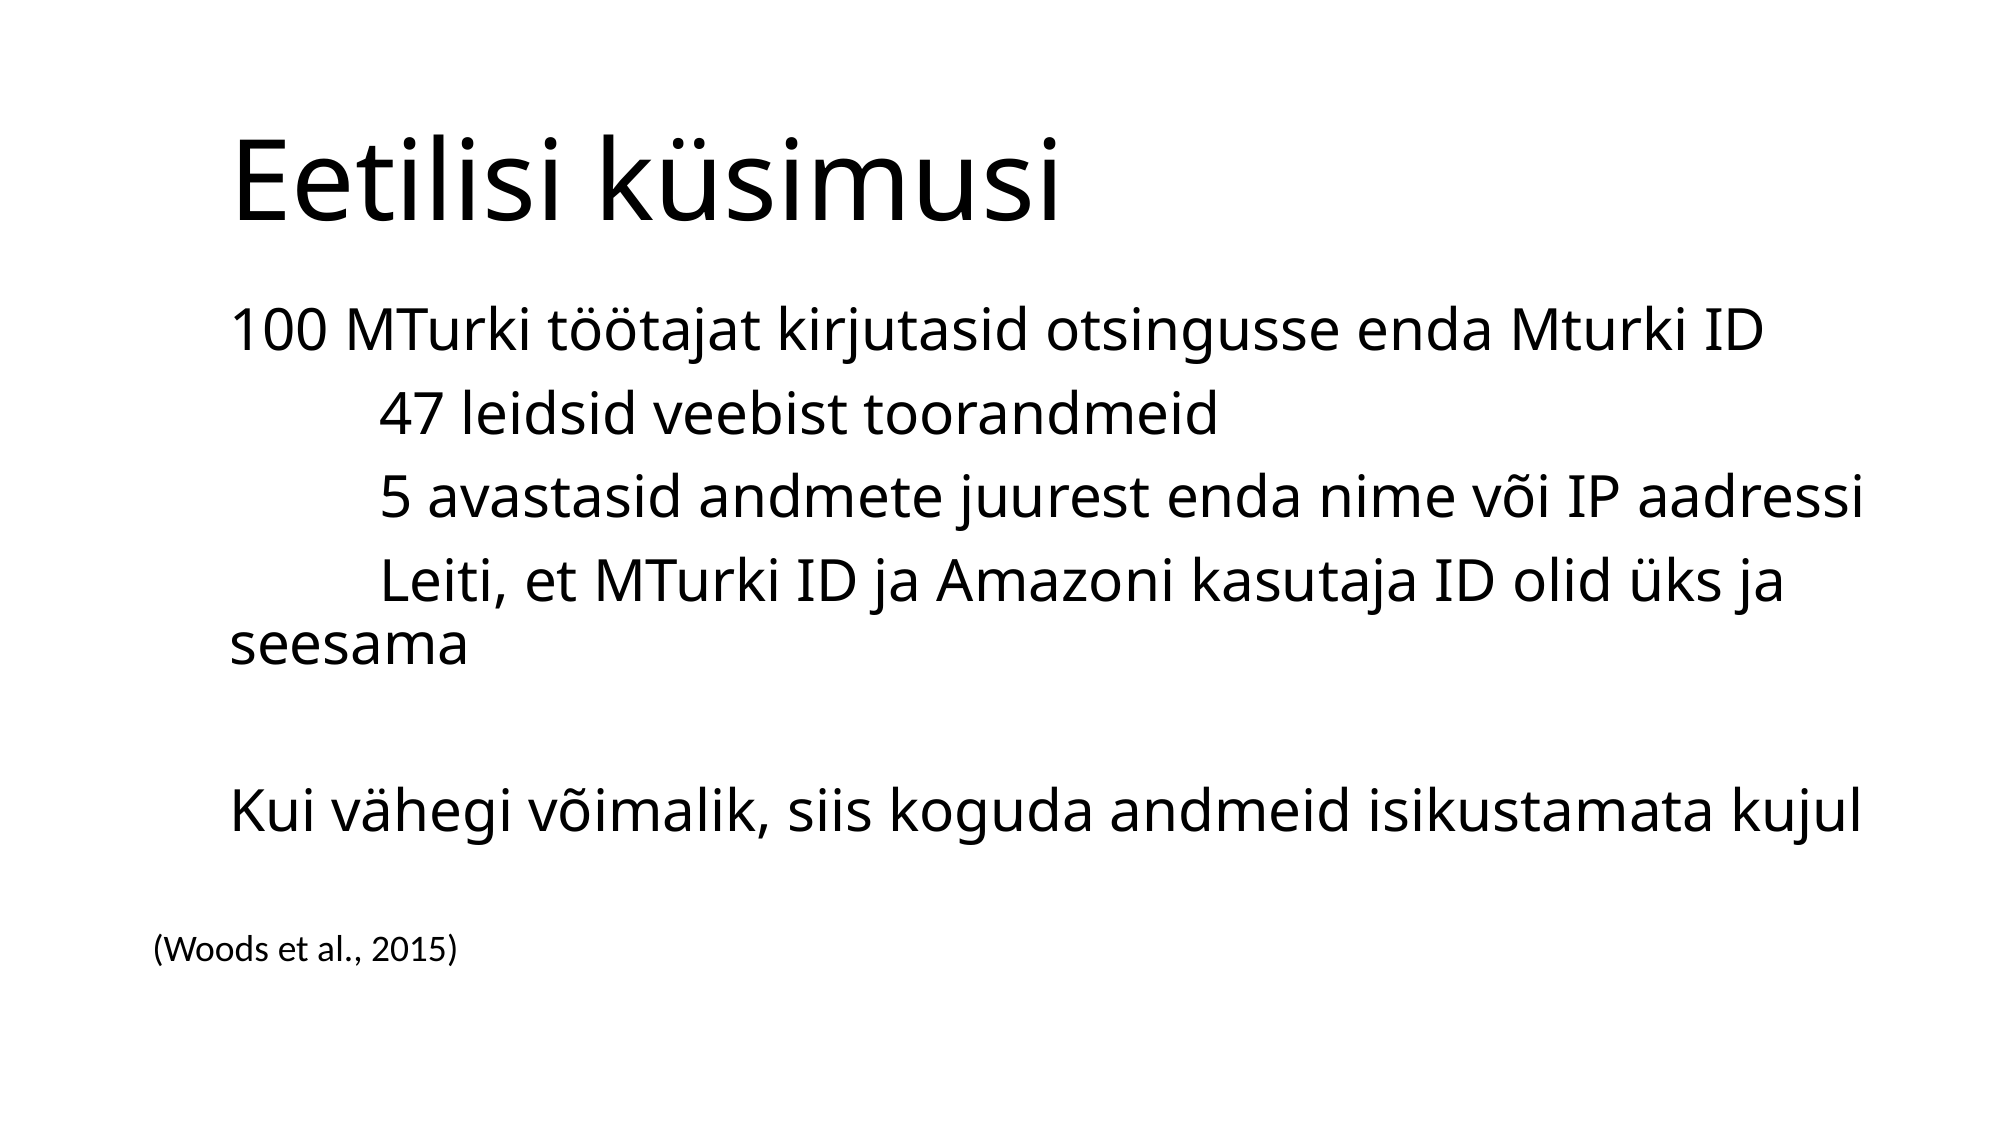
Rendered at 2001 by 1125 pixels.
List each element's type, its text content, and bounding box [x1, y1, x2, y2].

text_box 100 MTurki töötajat kirjutasid otsingusse enda Mturki ID 47 leidsid veebist toorandmeid 5 avastasid andmete juurest enda nime või IP aadressi Leiti, et MTurki ID ja Amazoni kasutaja ID olid üks ja seesama Kui vähegi võimalik, siis koguda andmeid isikustamata kujul [214, 292, 1958, 859]
text_box (Woods et al., 2015) [137, 916, 1138, 977]
text_box Eetilisi küsimusi [214, 116, 1819, 334]
